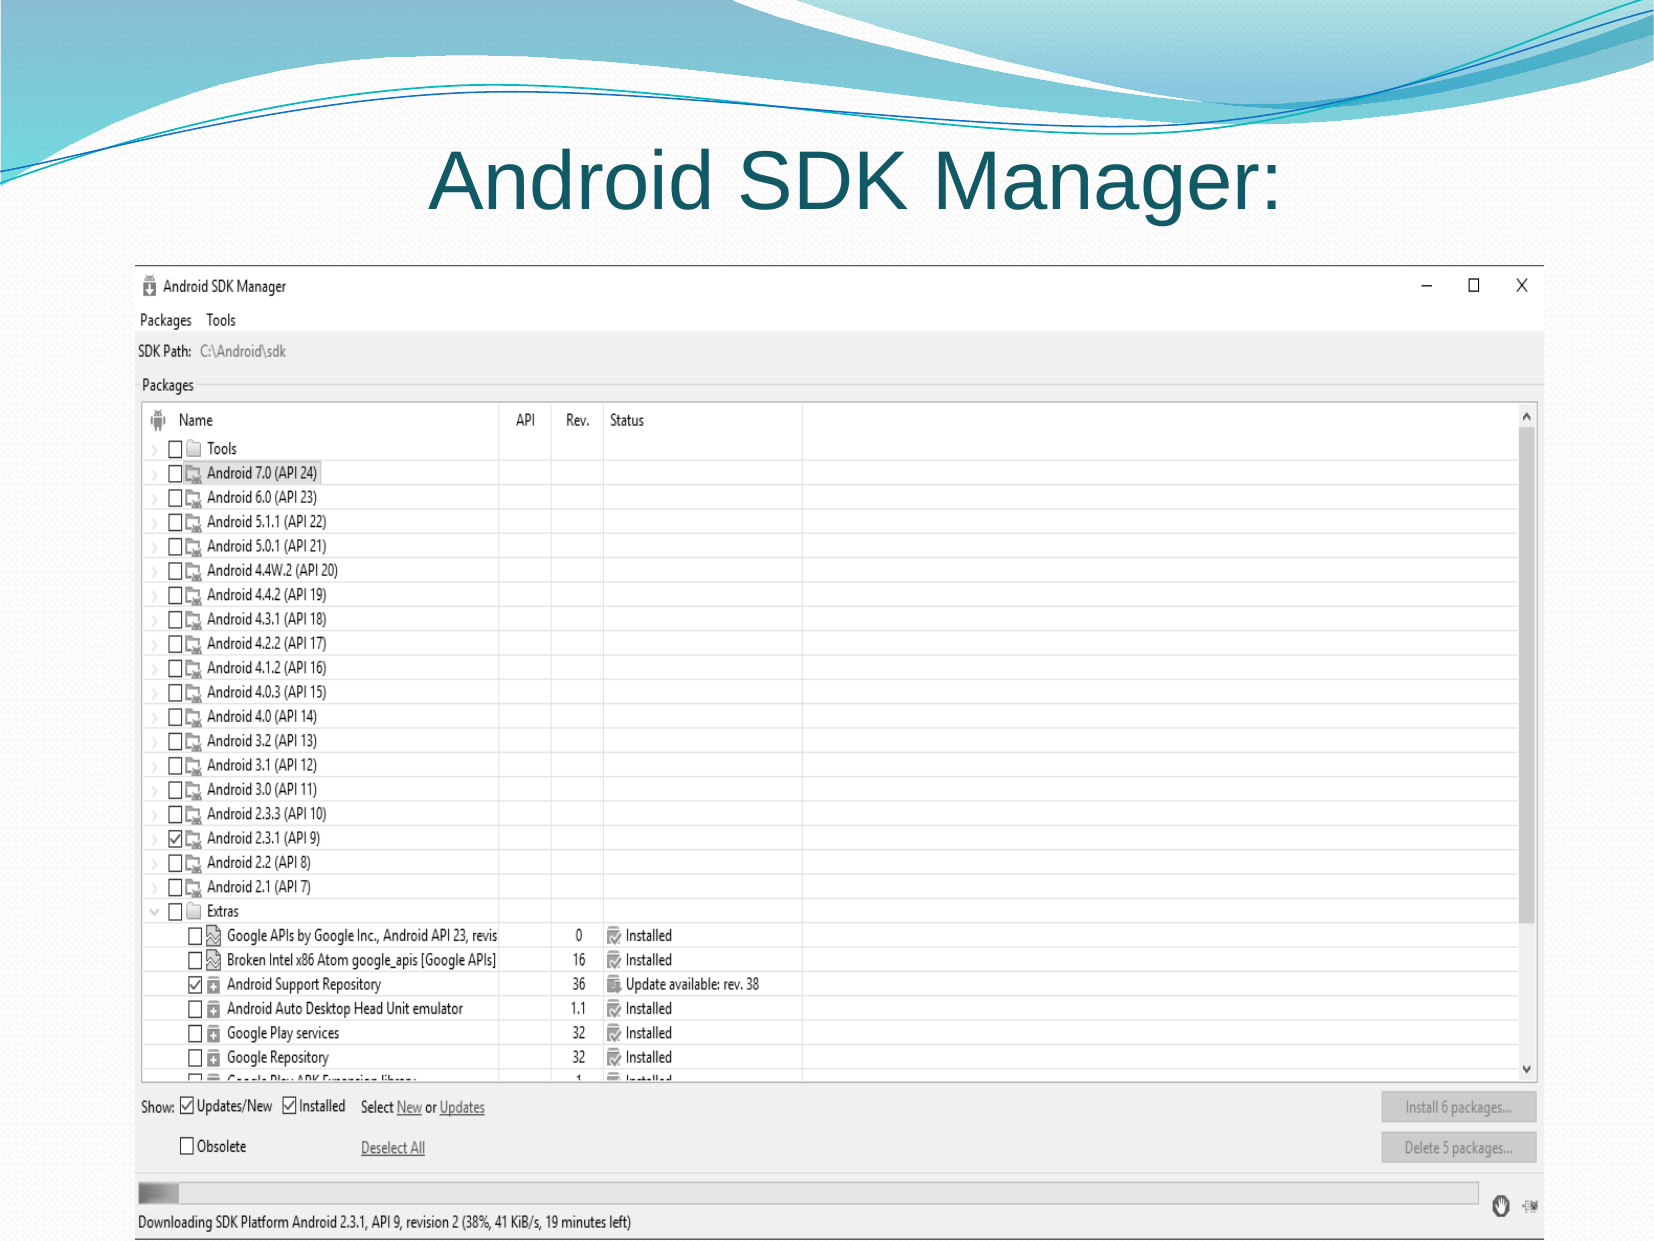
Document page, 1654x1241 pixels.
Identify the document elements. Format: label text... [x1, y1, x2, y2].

text_box Android SDK Manager: [264, 127, 1448, 236]
picture [135, 265, 1544, 1241]
